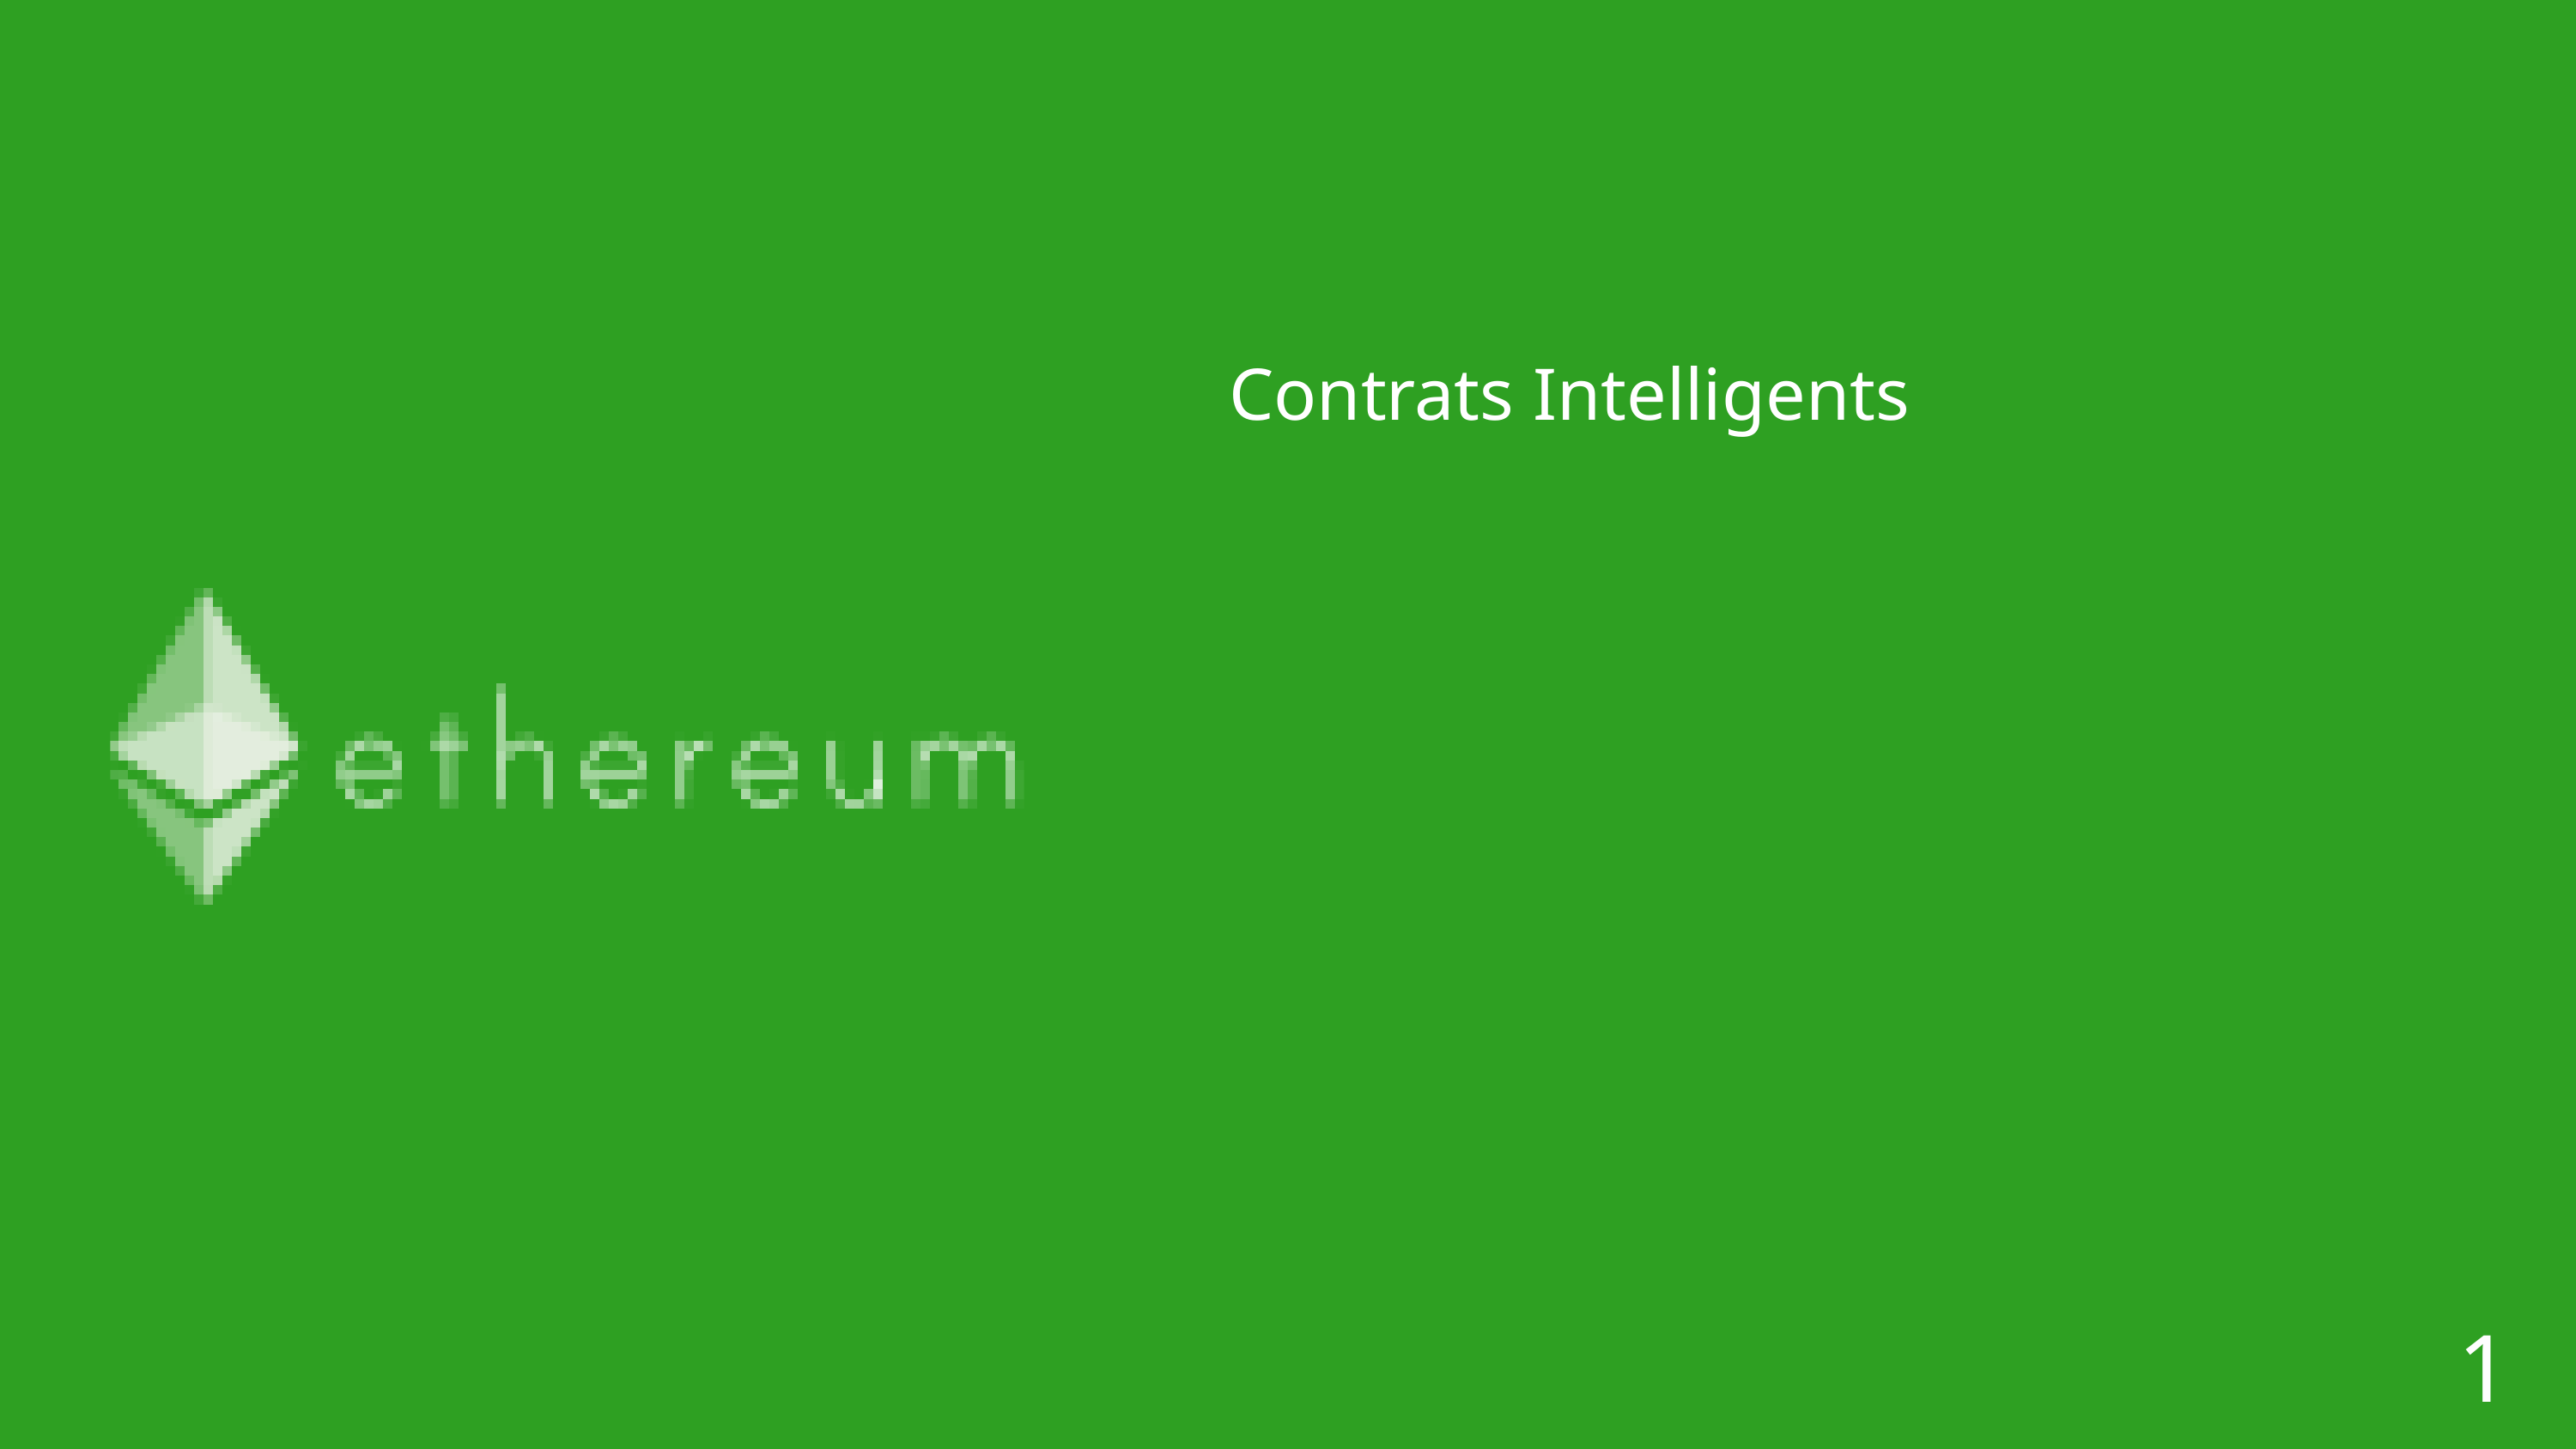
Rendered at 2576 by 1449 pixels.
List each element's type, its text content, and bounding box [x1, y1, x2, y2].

text_box [110, 588, 1024, 905]
text_box 13 [2433, 1290, 2537, 1449]
text_box Contrats Intelligents [1210, 335, 1929, 435]
